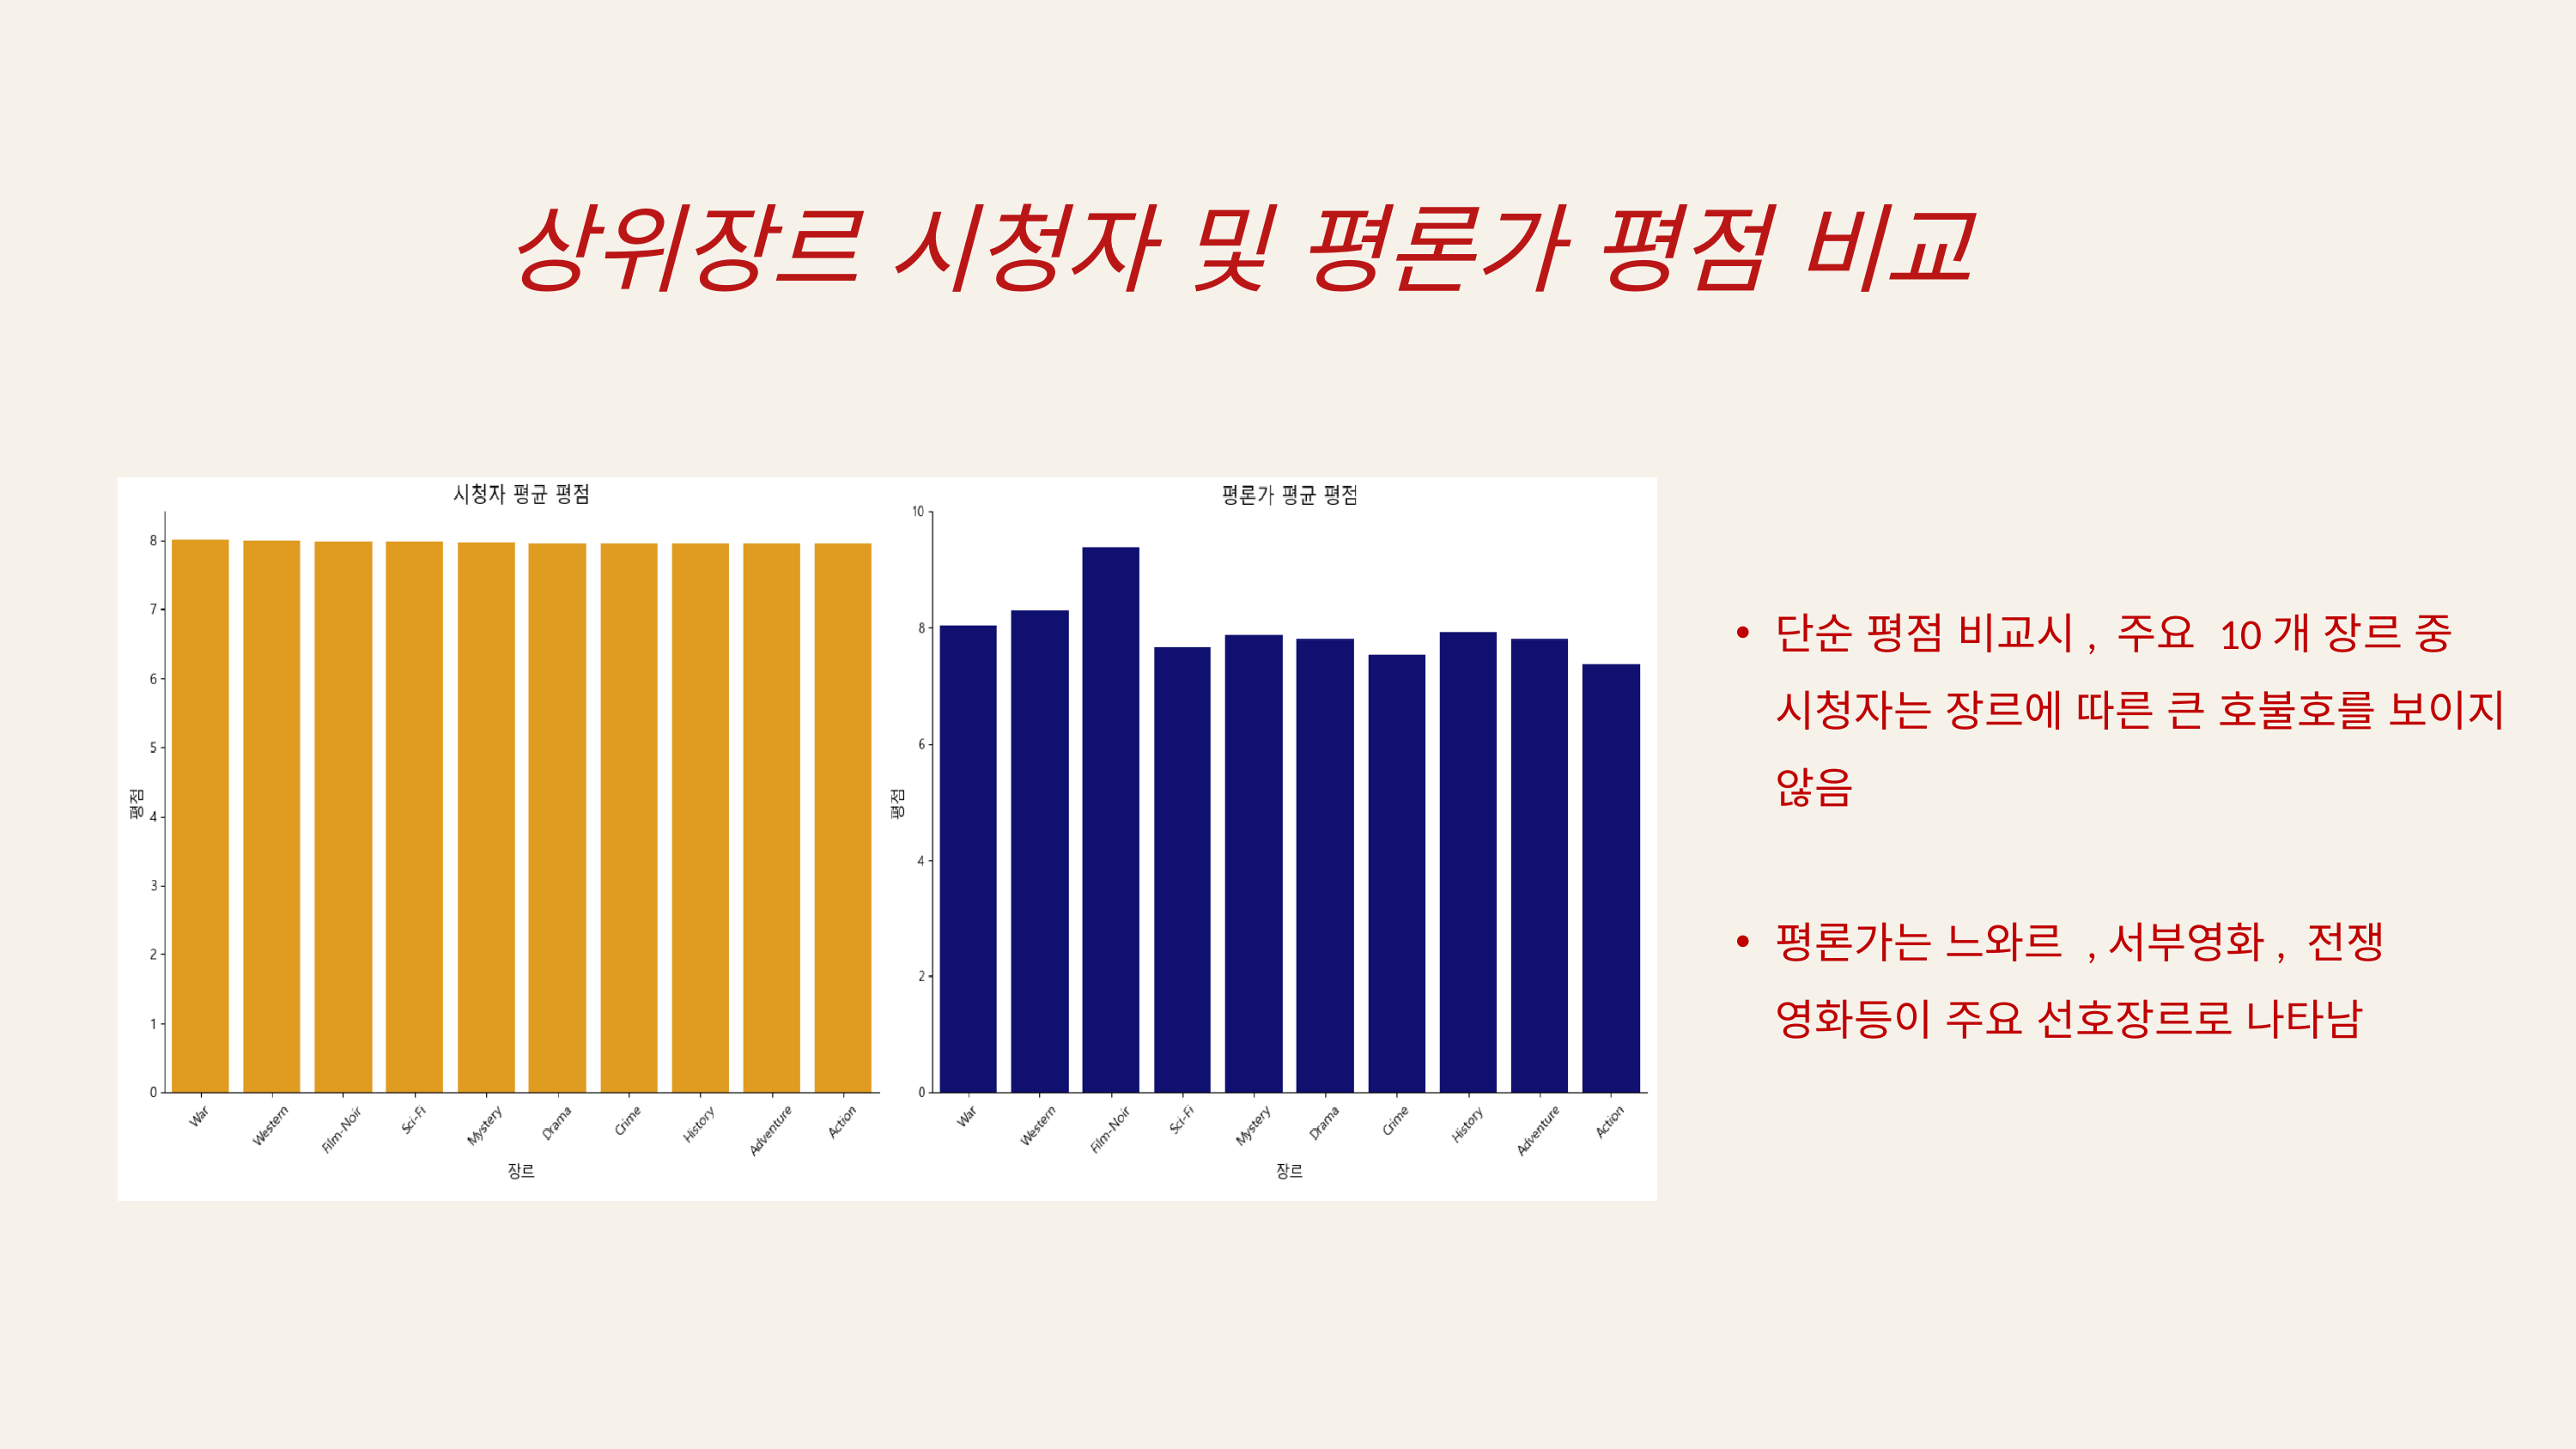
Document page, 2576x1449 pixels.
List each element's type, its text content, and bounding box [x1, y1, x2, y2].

text_box 단순 평점 비교시, 주요 10개 장르 중 시청자는 장르에 따른 큰 호불호를 보이지 않음 평론가는 느와르 ,서부영화, 전쟁 영화등이 주요 선호장르로 나타남 [1722, 573, 2528, 1051]
picture [118, 476, 1657, 1201]
text_box 상위장르 시청자 및 평론가 평점 비교 [504, 69, 2125, 539]
